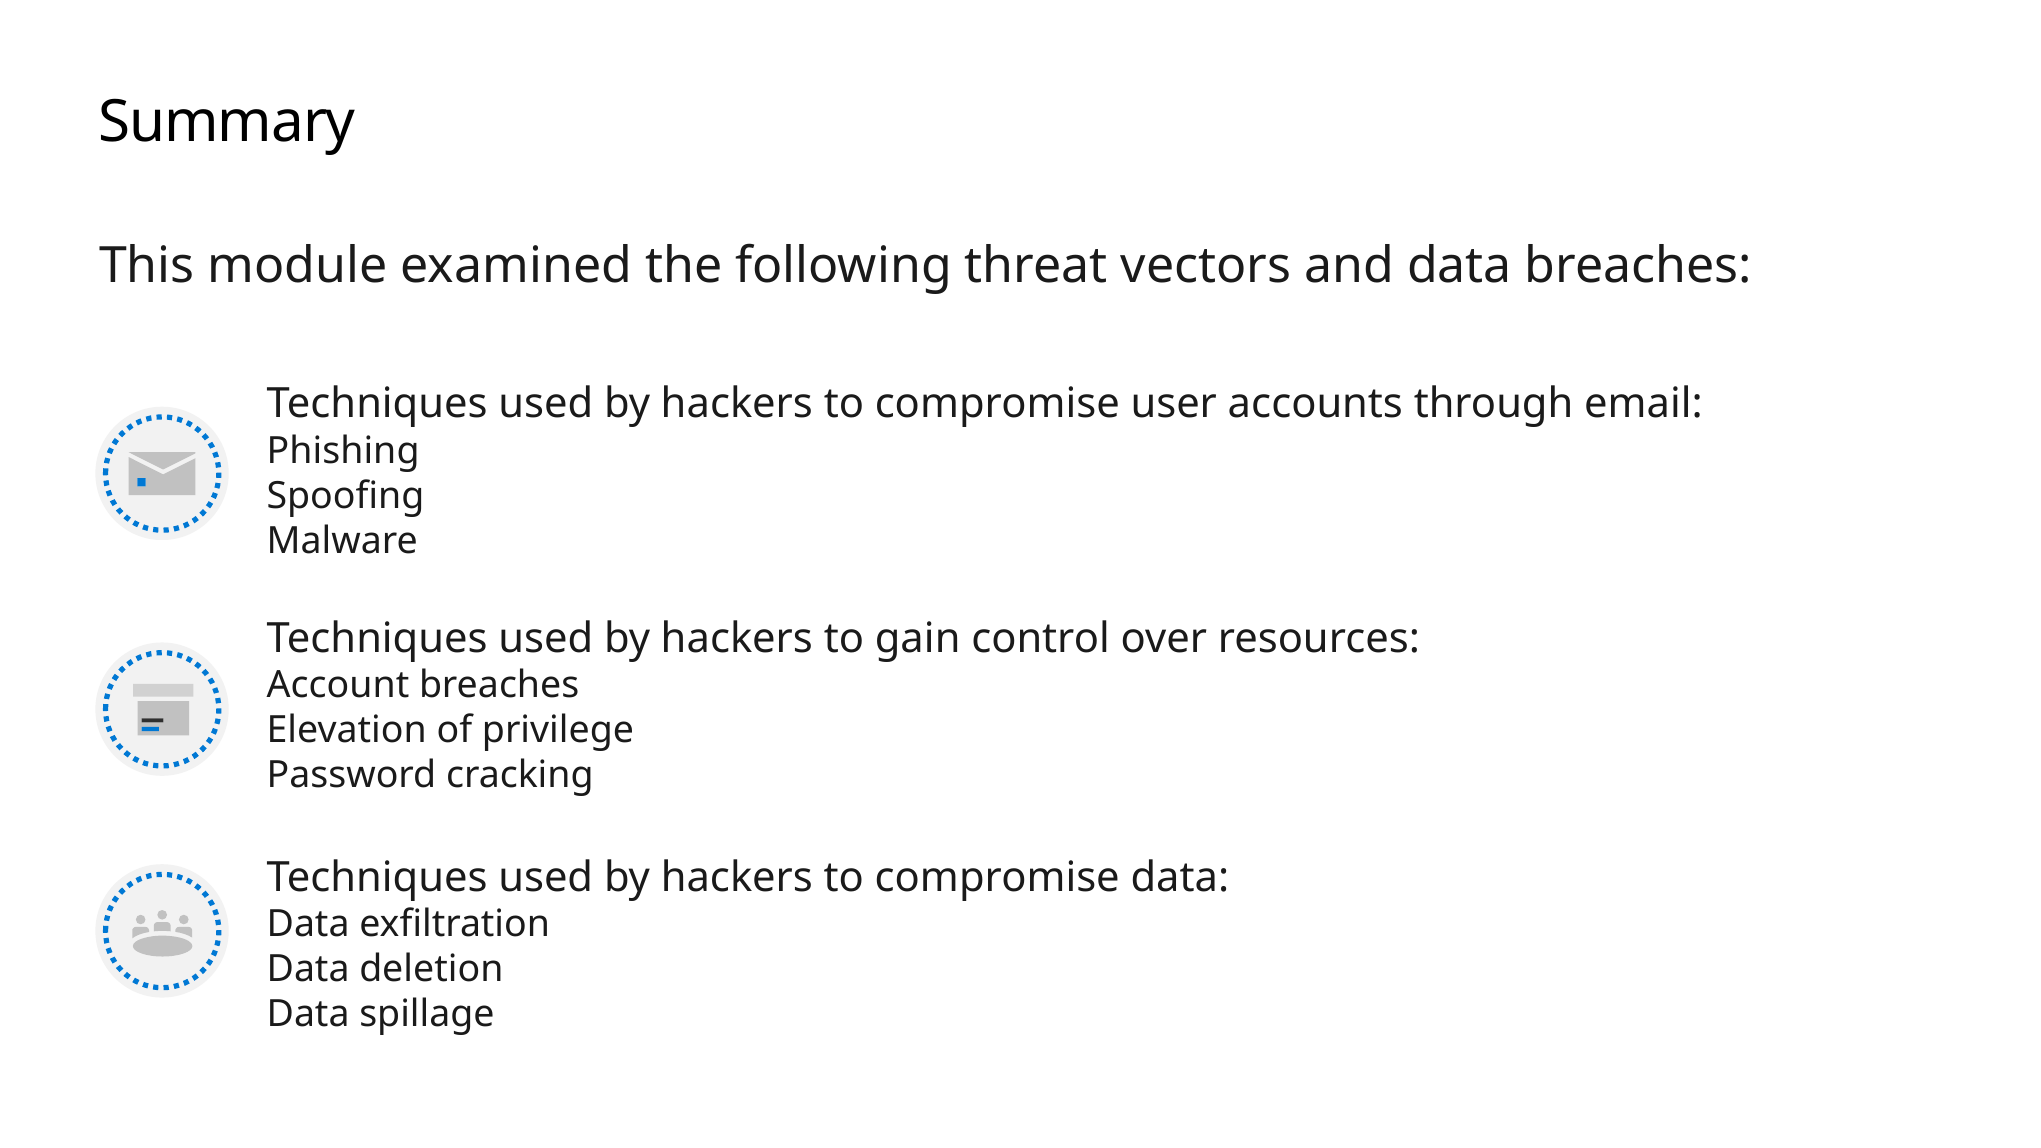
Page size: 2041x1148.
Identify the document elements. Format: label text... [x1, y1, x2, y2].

text_box This module examined the following threat vectors and data breaches: [76, 218, 1924, 308]
picture [94, 642, 229, 776]
title Summary [98, 83, 1943, 156]
picture [94, 863, 229, 998]
text_box Techniques used by hackers to compromise user accounts through email: Phishing Spoofing Malware [266, 376, 1924, 612]
picture [94, 406, 229, 541]
text_box Techniques used by hackers to compromise data: Data exfiltration Data deletion Data spillage [266, 849, 1369, 1035]
text_box Techniques used by hackers to gain control over resources: Account breaches Elevation of privilege Password cracking [266, 610, 1643, 796]
